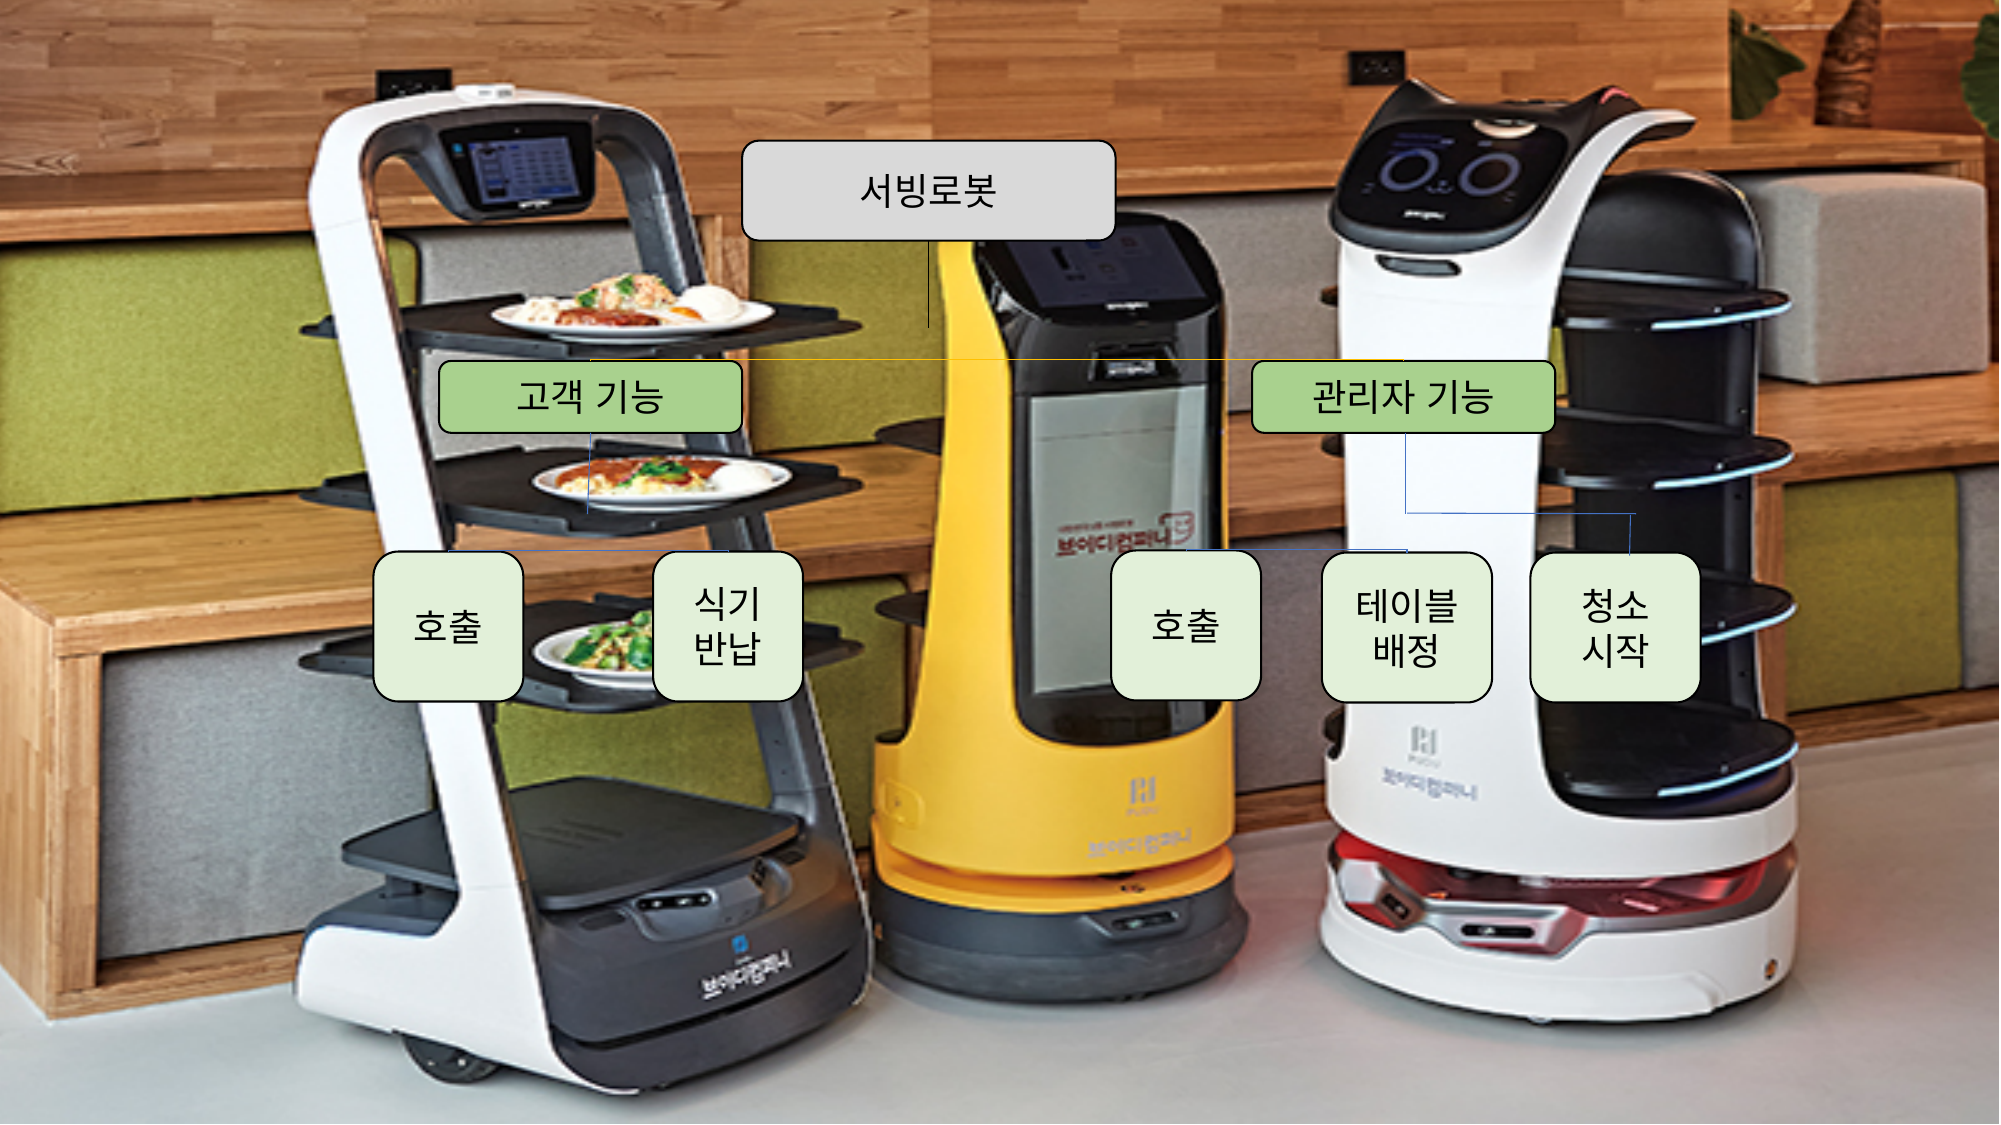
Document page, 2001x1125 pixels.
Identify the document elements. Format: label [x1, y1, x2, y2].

text_box [587, 432, 591, 514]
picture [0, 0, 1999, 1125]
